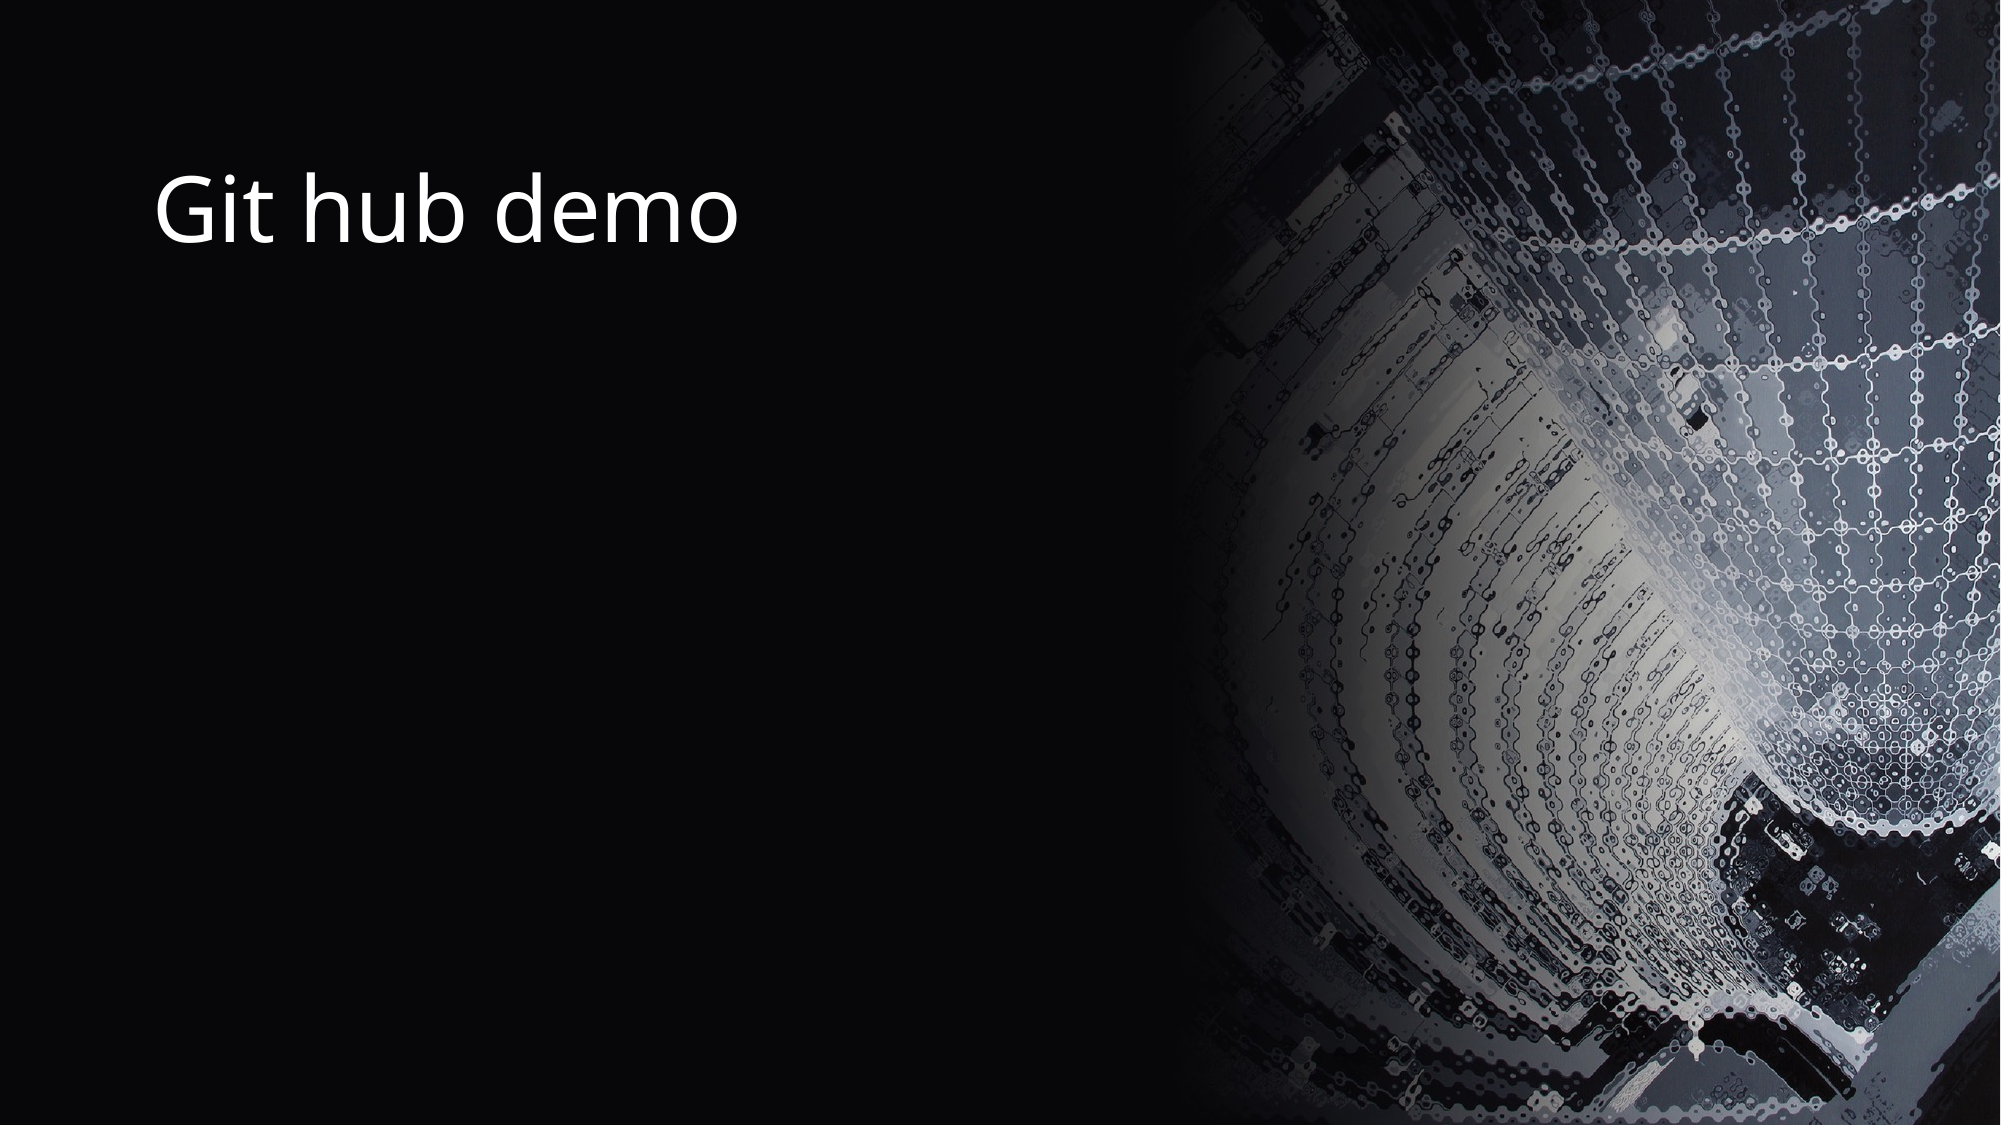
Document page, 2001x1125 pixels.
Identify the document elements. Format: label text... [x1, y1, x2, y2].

title Git hub demo [137, 156, 1863, 278]
picture [0, 0, 2001, 1125]
